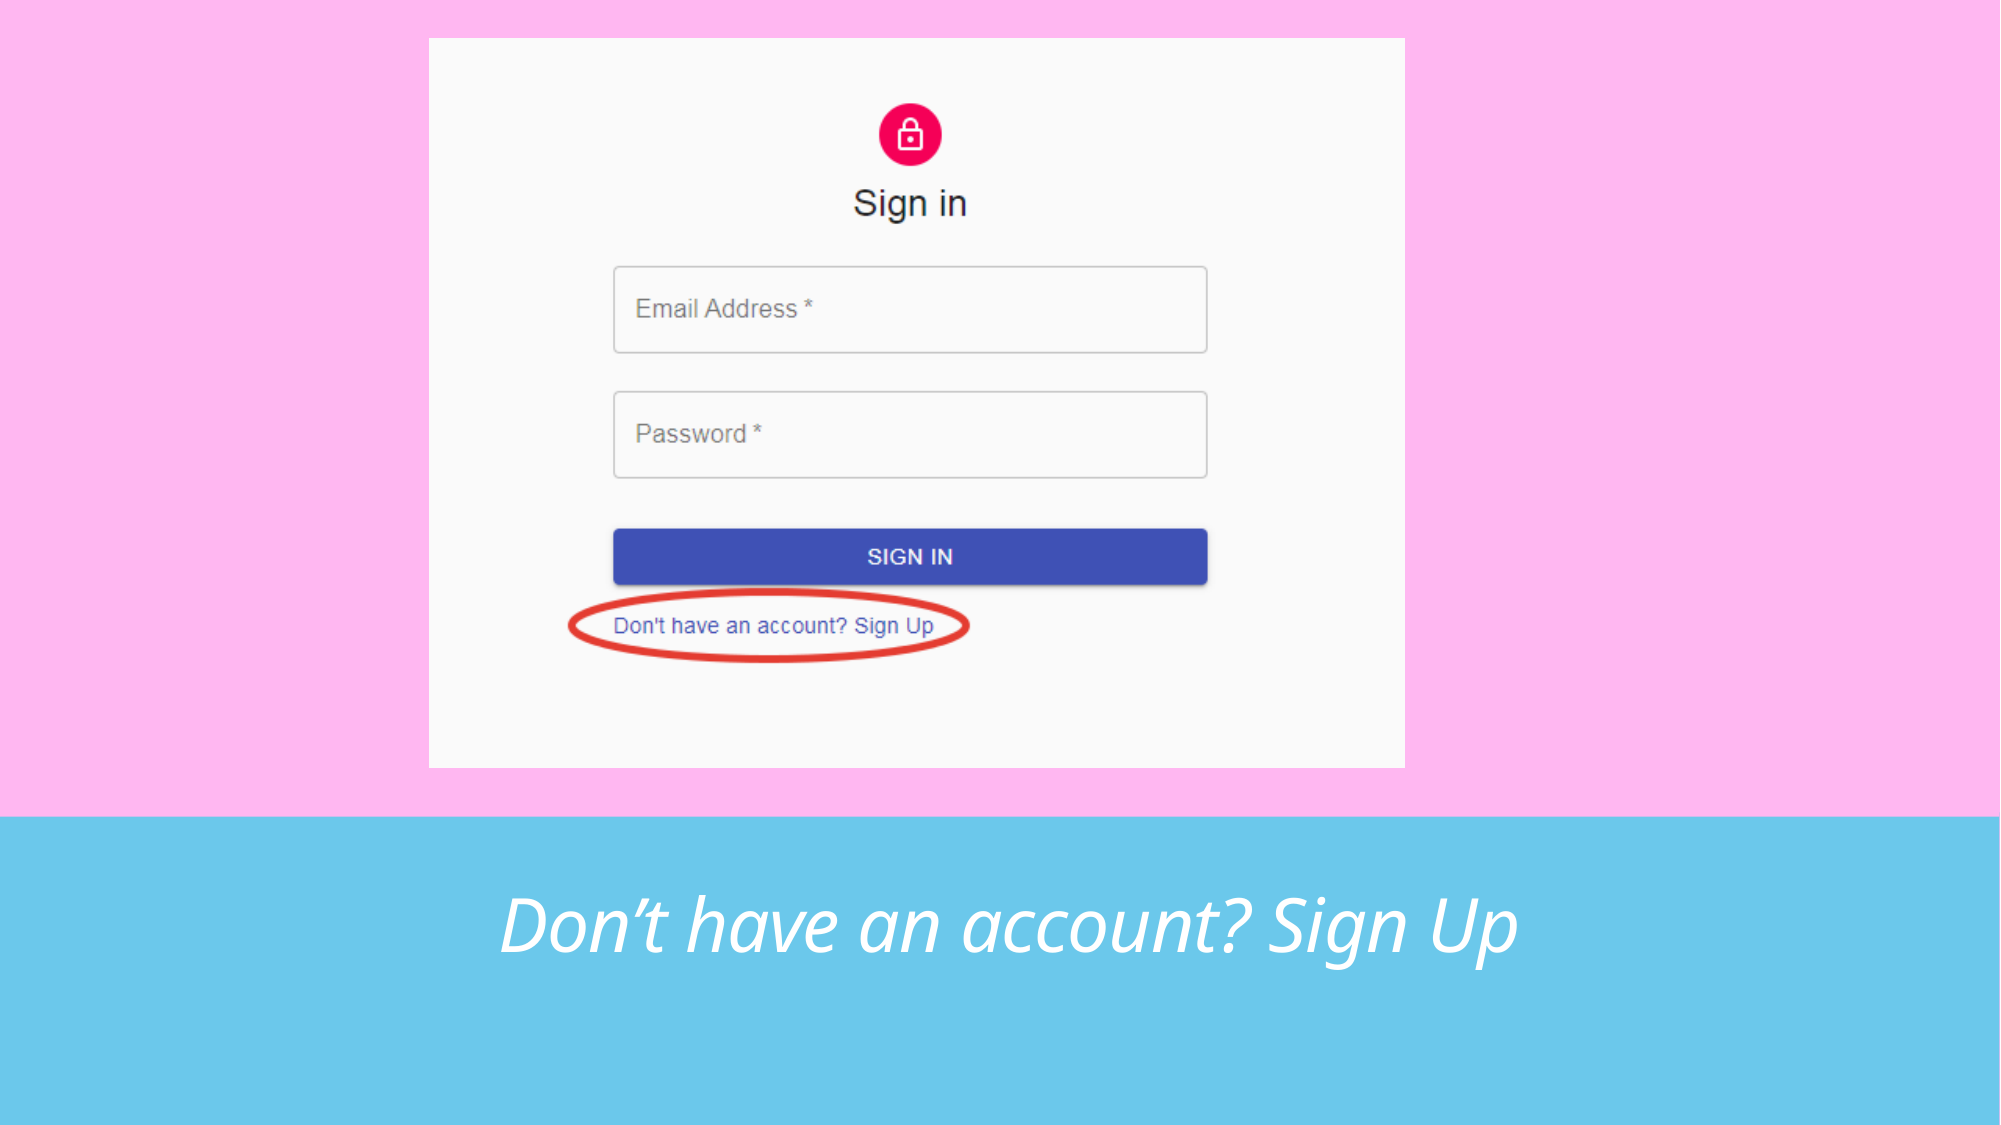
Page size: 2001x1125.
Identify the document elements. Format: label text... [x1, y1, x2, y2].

title Don’t have an account? Sign Up [180, 832, 1839, 968]
picture [428, 37, 1405, 769]
